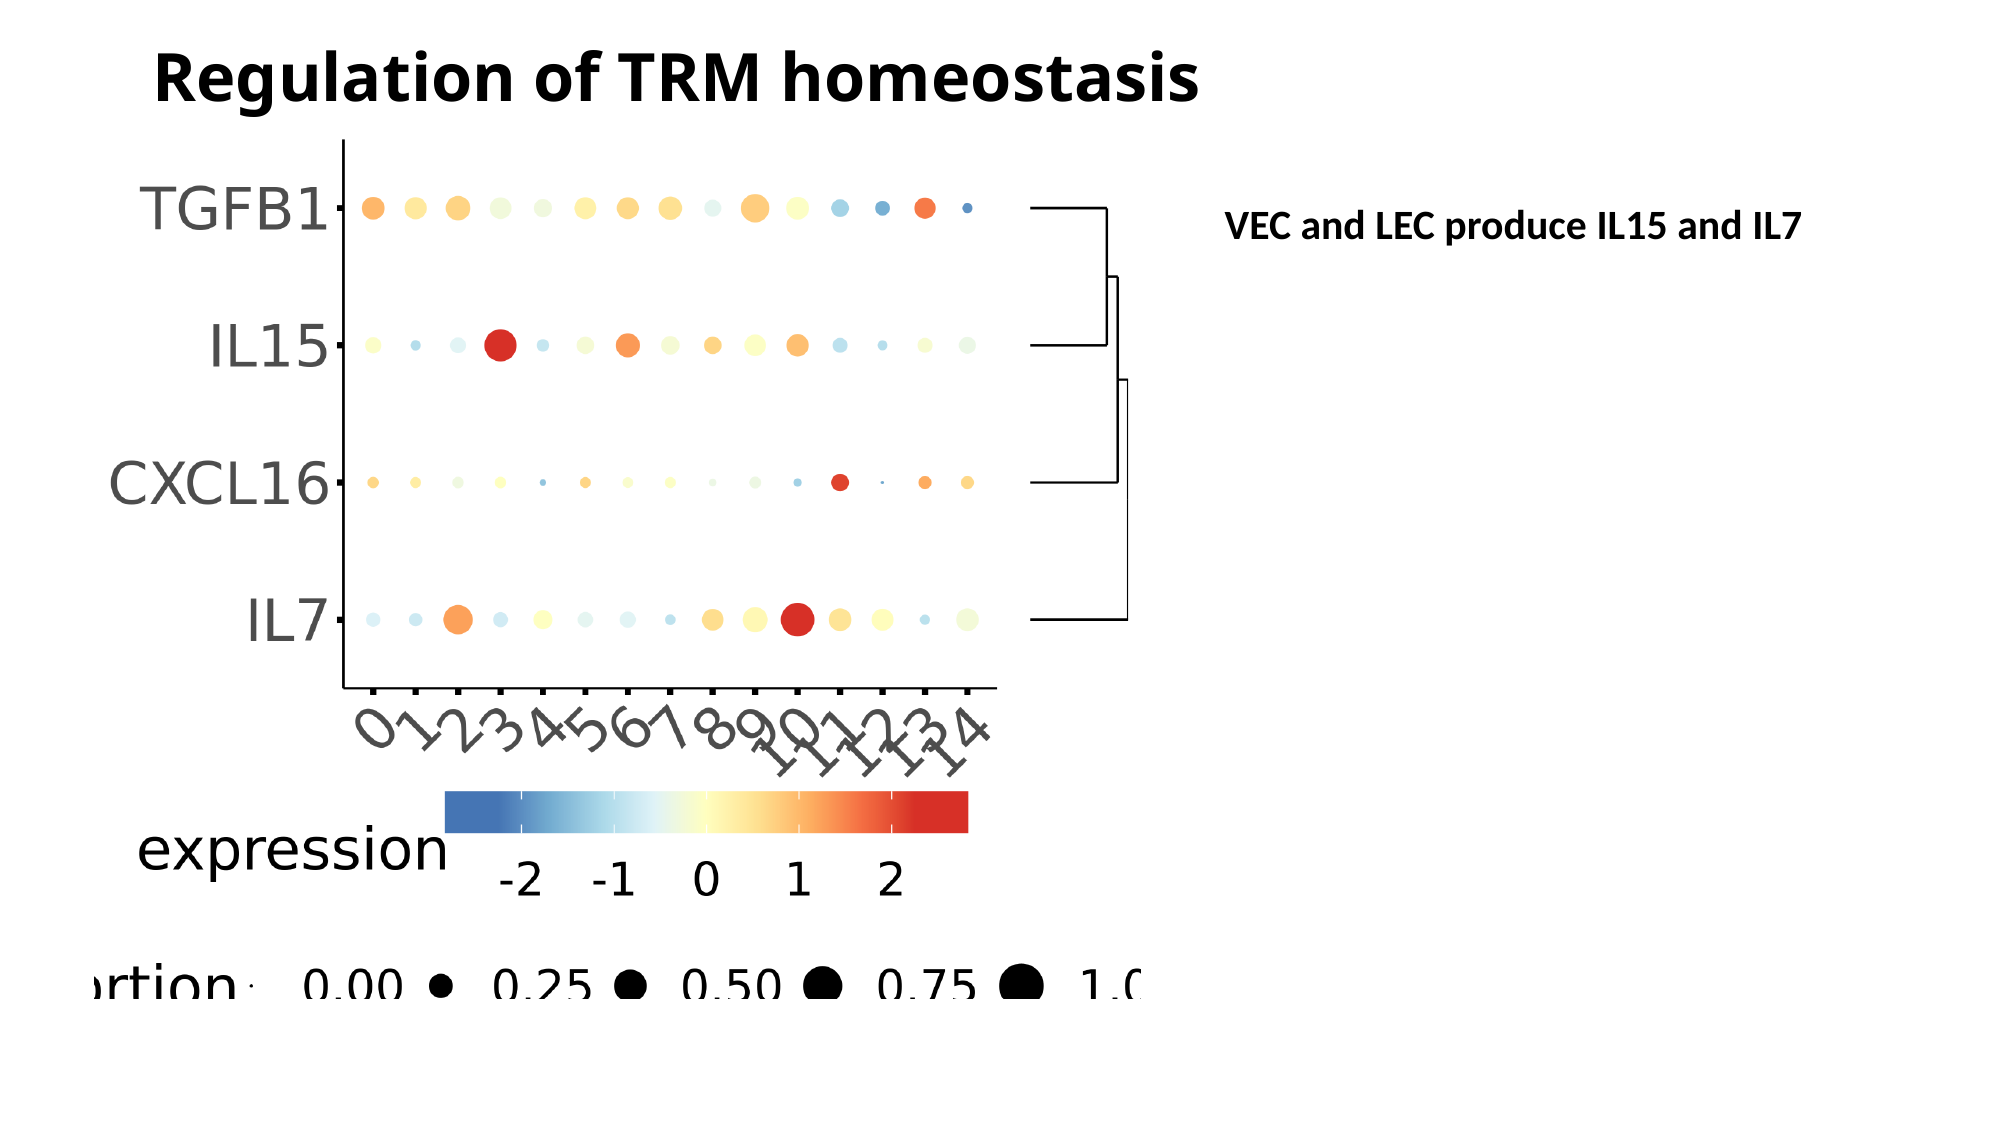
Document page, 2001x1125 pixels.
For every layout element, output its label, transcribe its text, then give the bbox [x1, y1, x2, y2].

picture [94, 126, 1141, 999]
text_box VEC and LEC produce IL15 and IL7 [1209, 190, 1906, 306]
title Regulation of TRM homeostasis [137, 0, 1863, 189]
